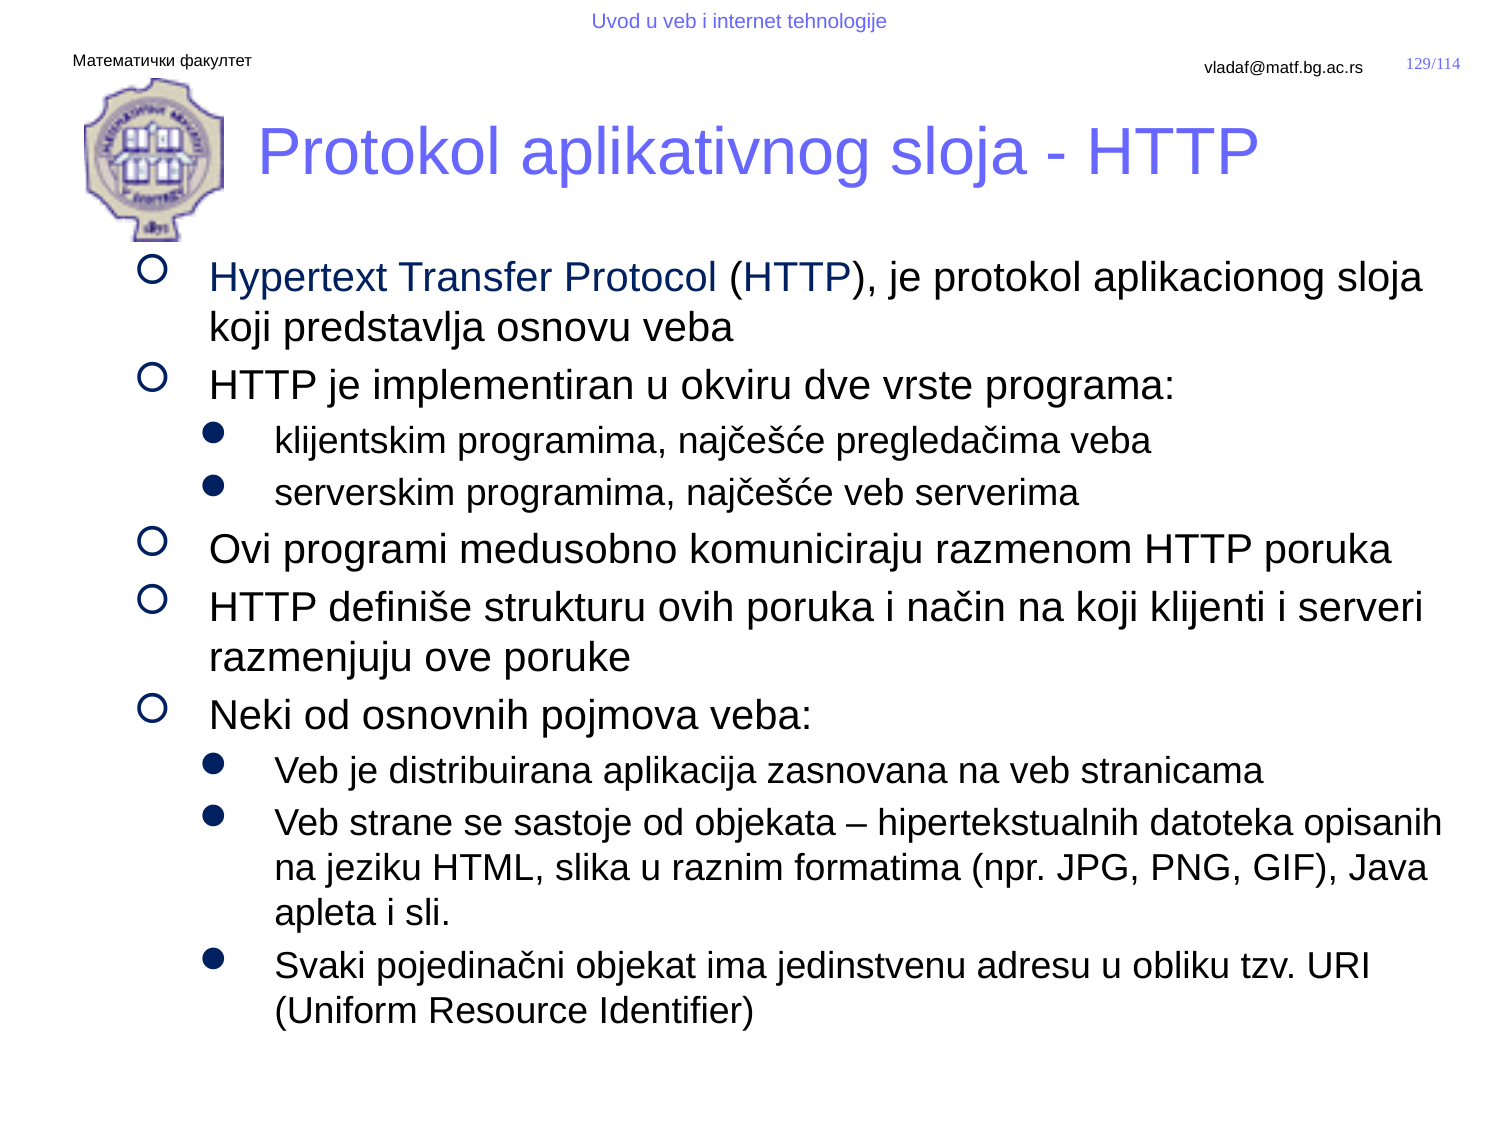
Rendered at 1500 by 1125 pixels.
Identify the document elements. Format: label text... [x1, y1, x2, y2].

list Hypertext Transfer Protocol (HTTP), je protokol aplikacionog sloja koji predstavlja osnovu veba HTTP je implementiran u okviru dve vrste programa: klijentskim programima, najčešće pregledačima veba serverskim programima, najčešće veb serverima Ovi programi medusobno komuniciraju razmenom HTTP poruka HTTP definiše strukturu ovih poruka i način na koji klijenti i serveri razmenjuju ove poruke Neki od osnovnih pojmova veba: Veb je distribuirana aplikacija zasnovana na veb stranicama Veb strane se sastoje od objekata – hipertekstualnih datoteka opisanih na jeziku HTML, slika u raznim formatima (npr. JPG, PNG, GIF), Java apleta i sli. Svaki pojedinačni objekat ima jedinstvenu adresu u obliku tzv. URI (Uniform Resource Identifier) [53, 242, 1483, 598]
title Protokol aplikativnog sloja - HTTP [242, 54, 1388, 242]
picture [84, 78, 224, 242]
